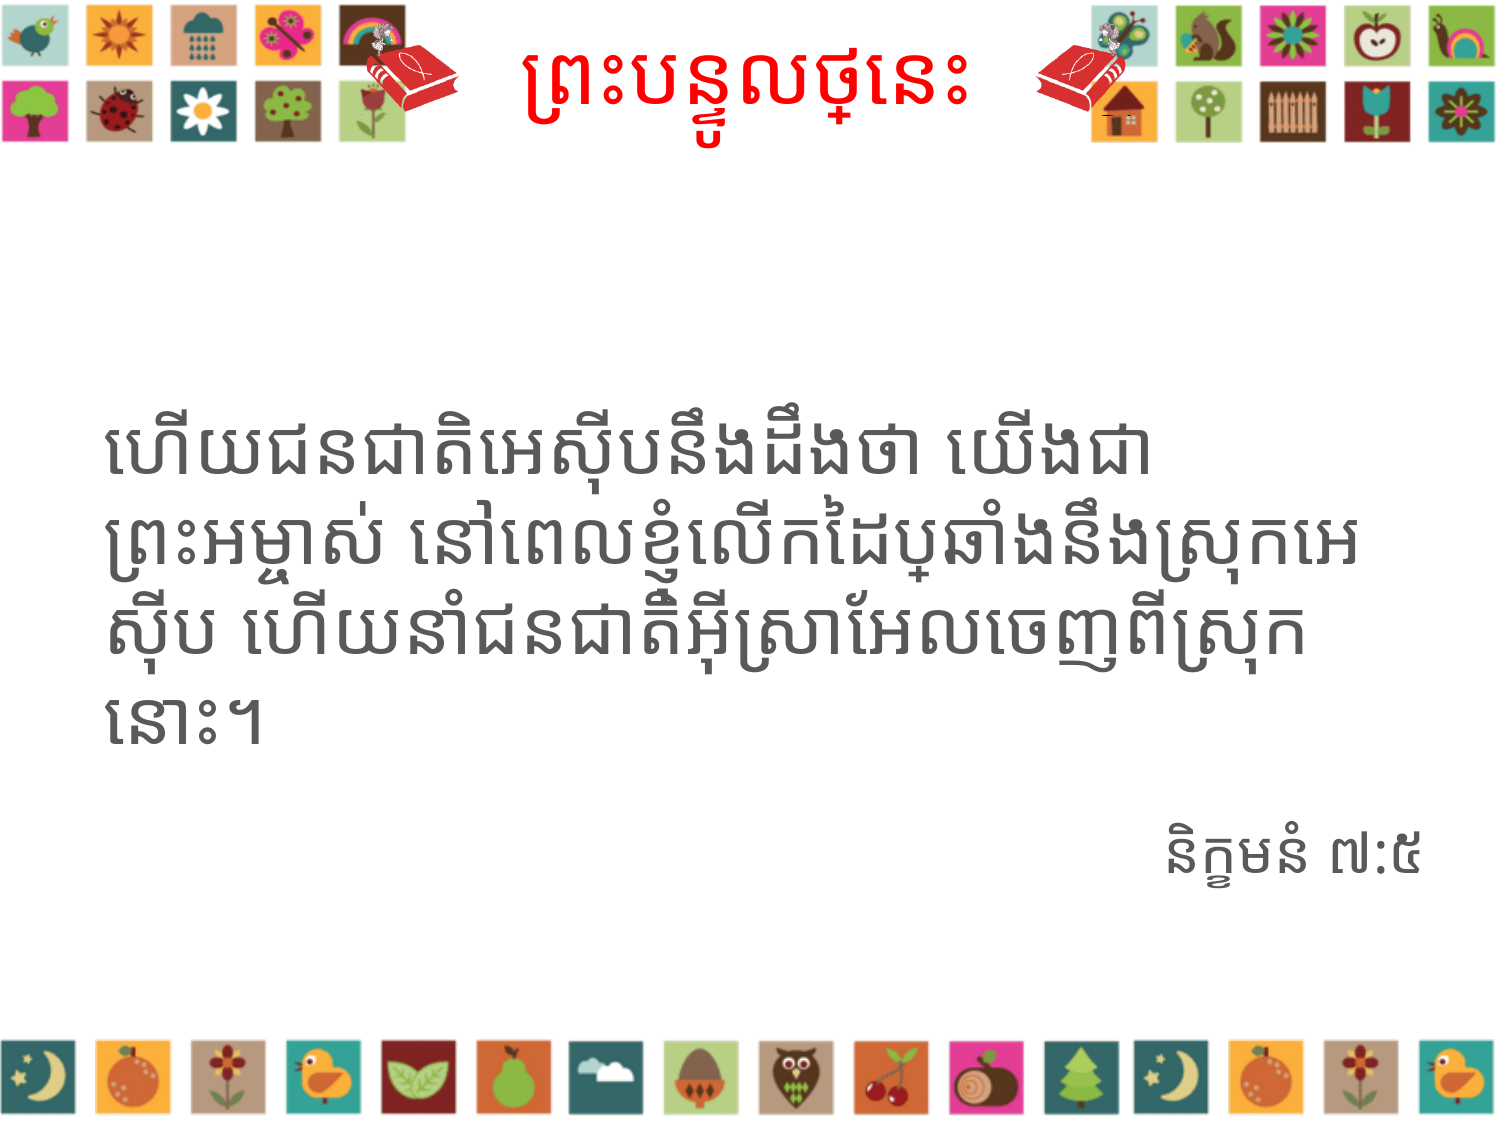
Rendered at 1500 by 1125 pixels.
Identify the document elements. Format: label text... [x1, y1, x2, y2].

text_box ហើយ​ជន​ជាតិ​អេស៊ីប​នឹង​ដឹង​ថា យើង​ជា​ព្រះ‌អម្ចាស់ នៅ​ពេល​ខ្ញុំ​លើក​ដៃ​ប្រឆាំង​នឹង​ស្រុក​អេស៊ីប ហើយ​នាំ​ជន‌ជាតិ​អ៊ីស្រា‌អែល​ចេញ​ពី​ស្រុក​នោះ។ [88, 302, 1436, 768]
picture [1003, 3, 1500, 150]
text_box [0, 1028, 1500, 1118]
text_box និក្ខមនំ ៧:៥ [808, 807, 1441, 893]
text_box ព្រះបន្ទូលថ្ងៃនេះ [425, 13, 1078, 129]
picture [0, 3, 491, 150]
